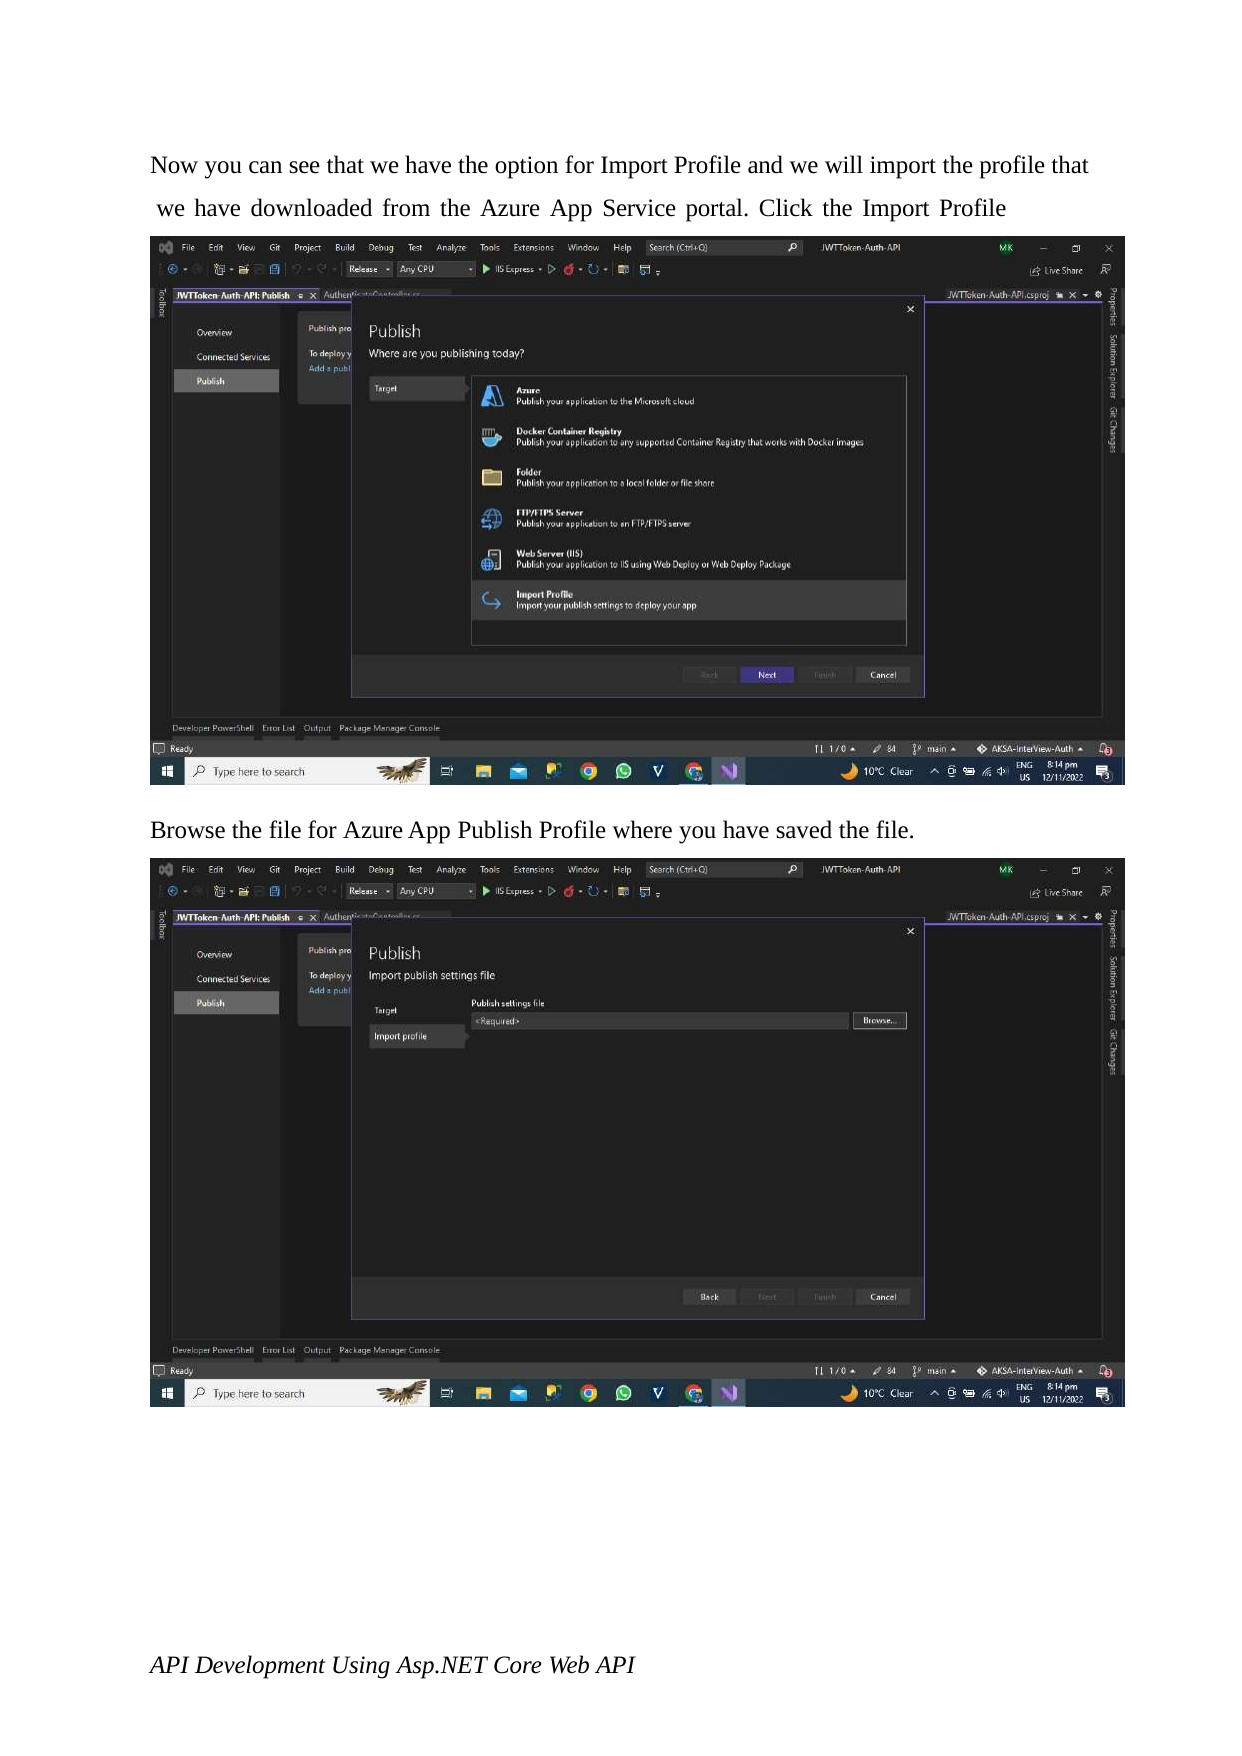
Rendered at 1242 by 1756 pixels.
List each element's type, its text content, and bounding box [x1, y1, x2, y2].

text_box Browse the file for Azure App Publish Profile where you have saved the file. [147, 811, 923, 844]
picture [149, 235, 1126, 785]
picture [149, 858, 1126, 1407]
text_box Now you can see that we have the option for Import Profile and we will import the profile that we have downloaded from the Azure App Service portal. Click the Import Profile Option. [147, 133, 1092, 236]
footer API Development Using Asp.NET Core Web API [147, 1649, 643, 1756]
